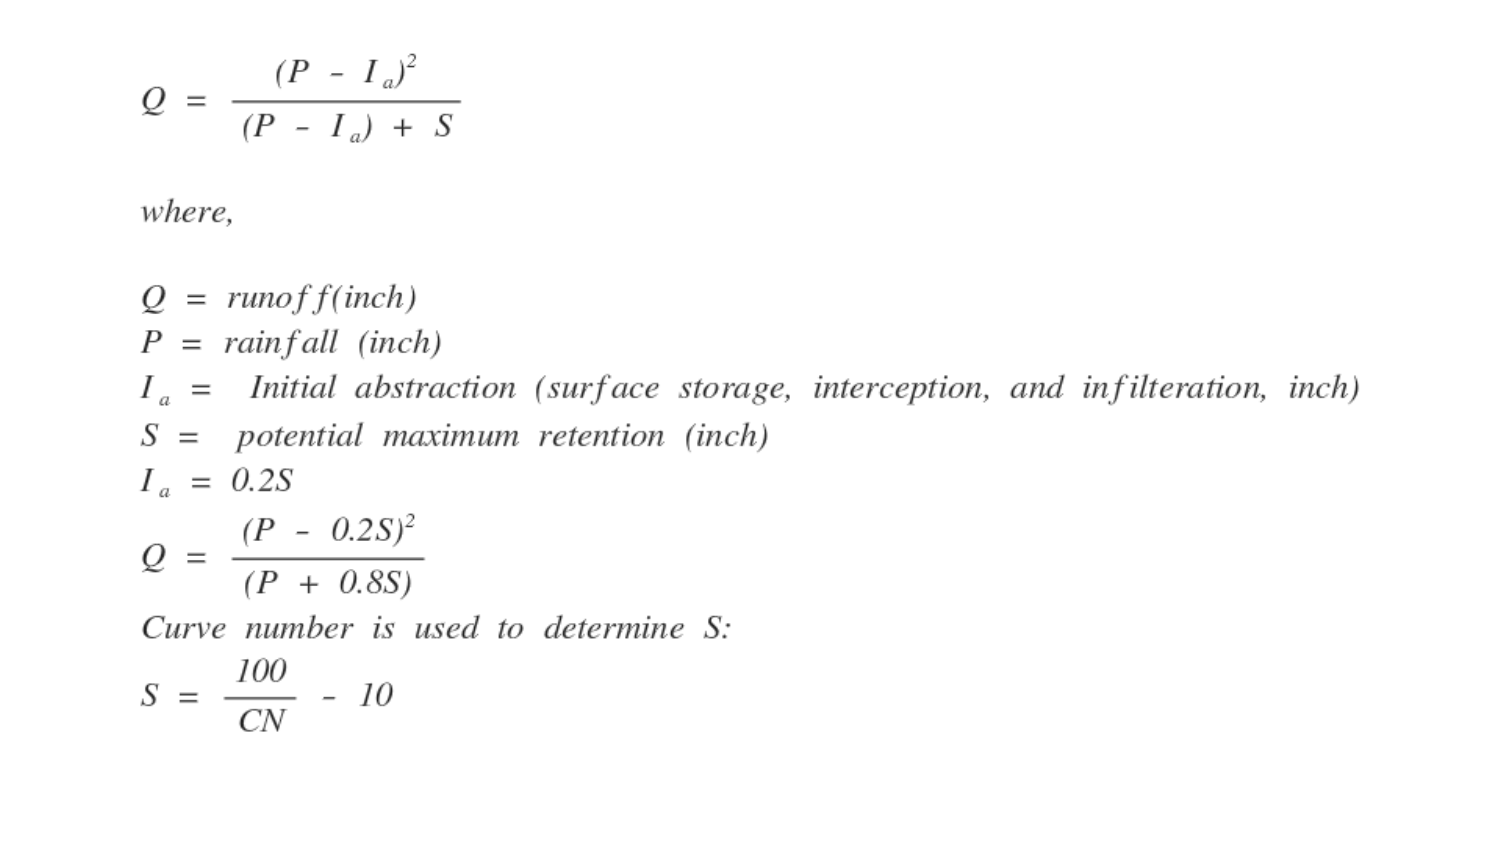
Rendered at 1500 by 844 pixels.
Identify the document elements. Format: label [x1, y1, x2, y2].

picture [133, 48, 1367, 828]
